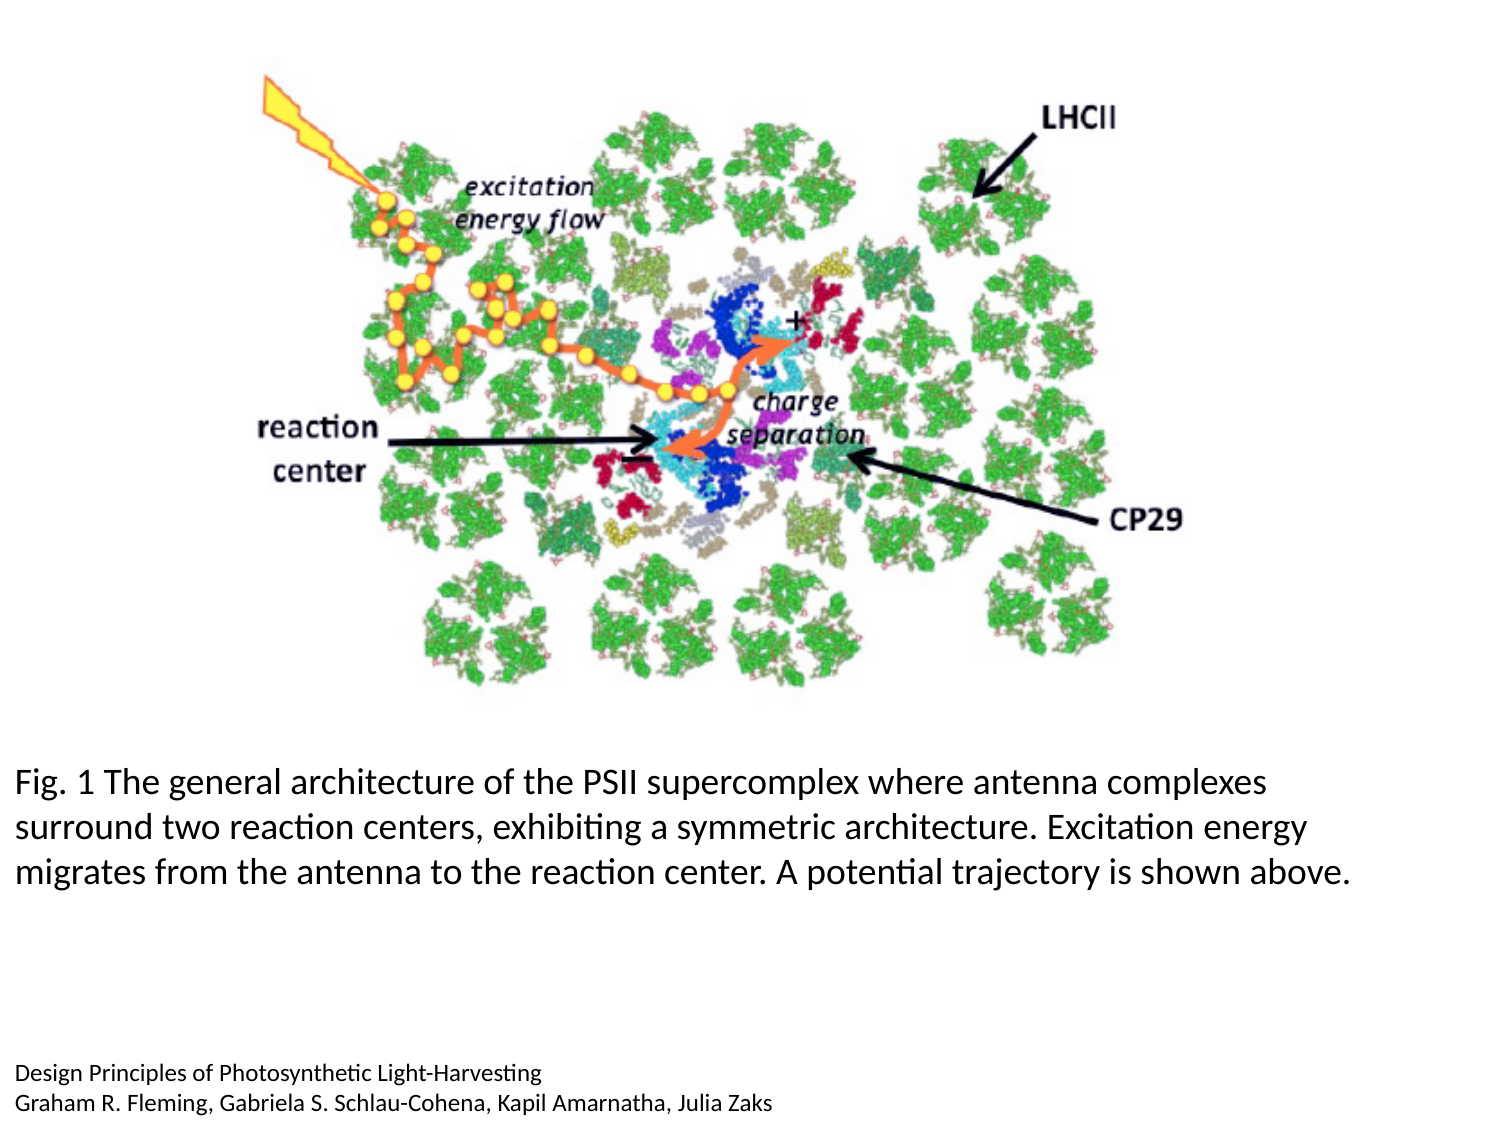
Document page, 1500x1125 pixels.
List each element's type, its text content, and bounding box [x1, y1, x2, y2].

text_box Fig. 1 The general architecture of the PSII supercomplex where antenna complexes surround two reaction centers, exhibiting a symmetric architecture. Excitation energy migrates from the antenna to the reaction center. A potential trajectory is shown above. [0, 749, 1500, 900]
text_box Design Principles of Photosynthetic Light-Harvesting Graham R. Fleming, Gabriela S. Schlau-Cohena, Kapil Amarnatha, Julia Zaks [0, 1049, 1500, 1124]
picture [169, 12, 1263, 713]
